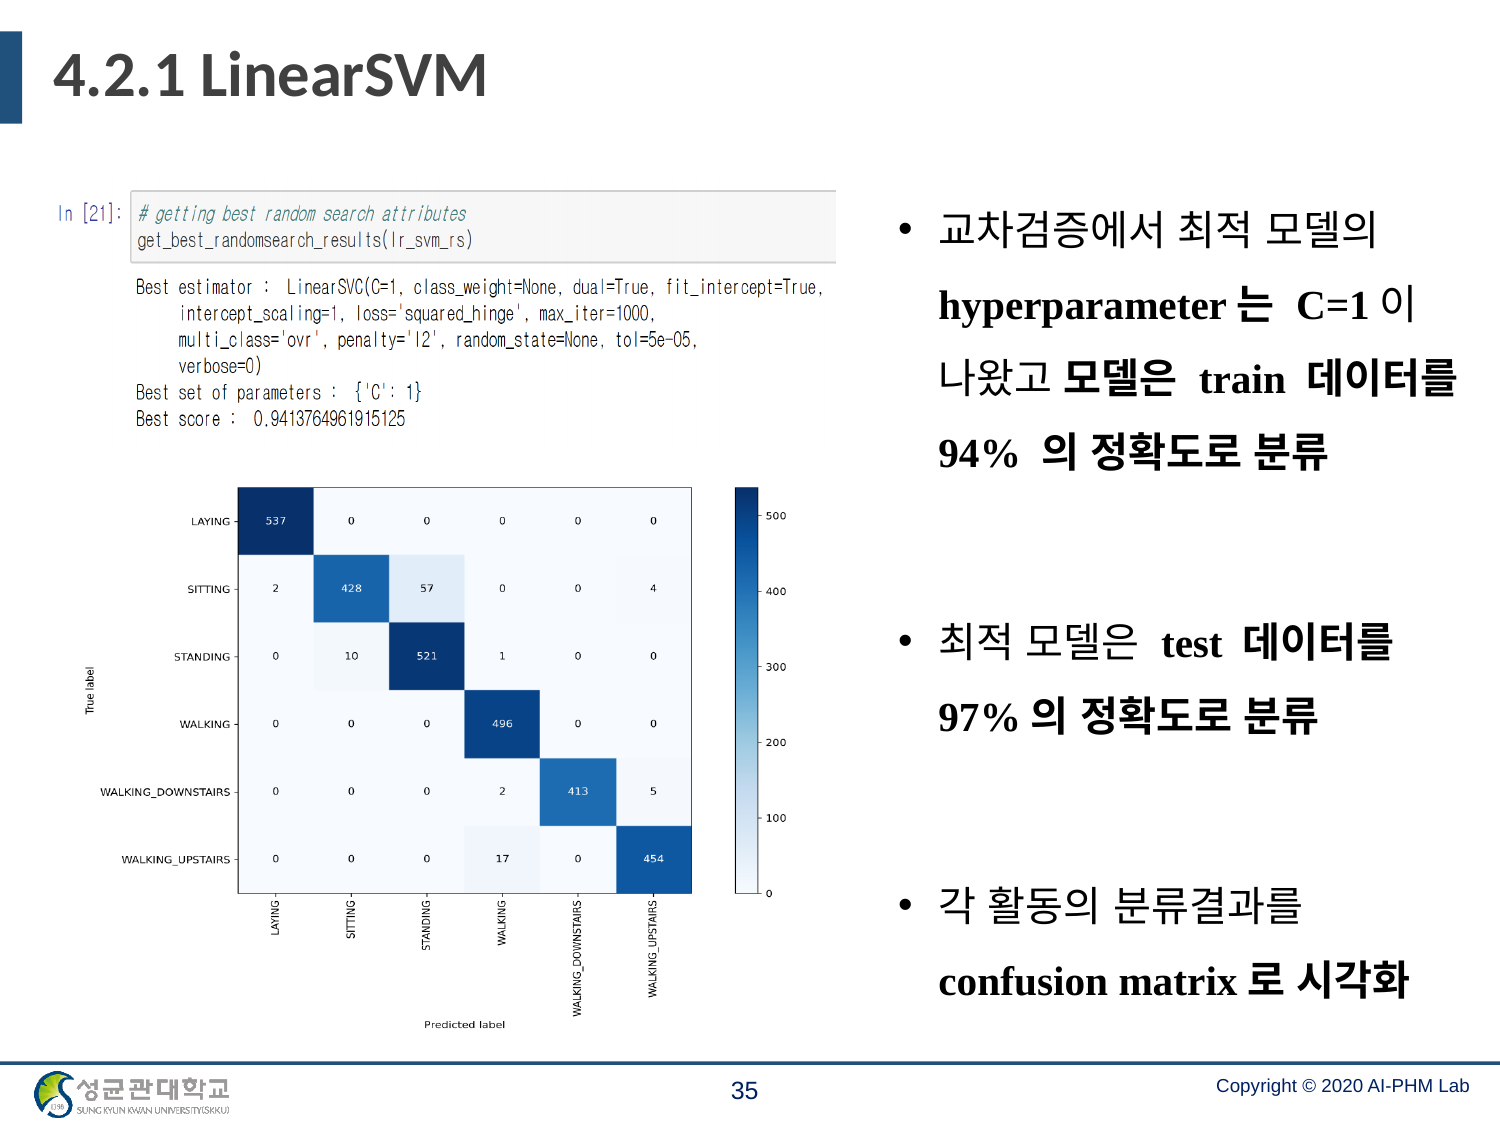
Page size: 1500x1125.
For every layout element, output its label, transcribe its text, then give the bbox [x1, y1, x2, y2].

picture [66, 481, 796, 1045]
title 4.2.1 LinearSVM [38, 31, 1470, 120]
picture [34, 1071, 229, 1118]
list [43, 171, 836, 452]
text_box 교차검증에서 최적 모델의 hyperparameter는 C=1이 나왔고 모델은 train 데이터를 94% 의 정확도로 분류 최적 모델은 test 데이터를 97%의 정확도로 분류 각 활동의 분류결과를 confusion matrix로 시각화 [883, 171, 1478, 1023]
